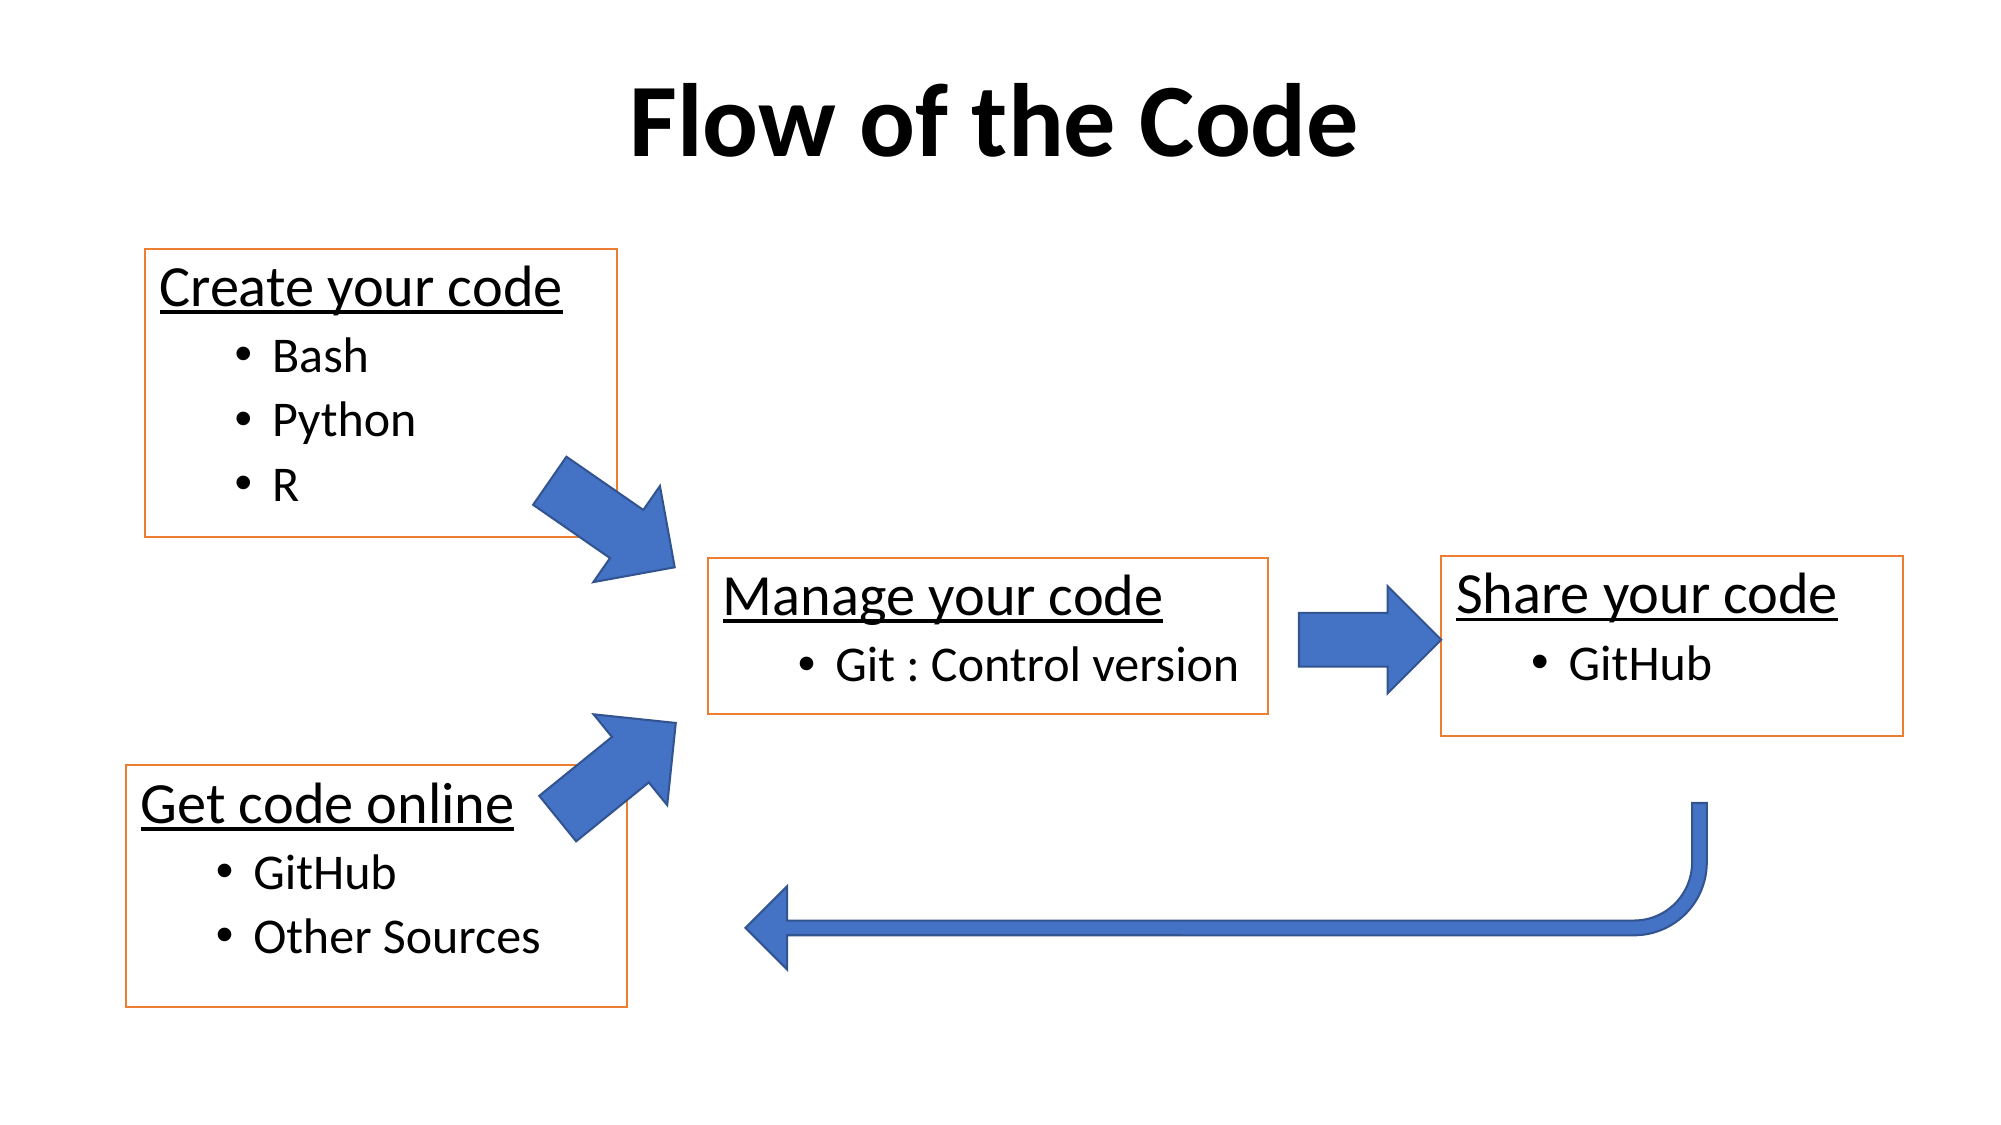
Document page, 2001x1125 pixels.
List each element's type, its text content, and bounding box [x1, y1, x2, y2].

text_box [531, 455, 676, 584]
text_box Flow of the Code [614, 44, 1376, 185]
text_box Get code online GitHub Other Sources [125, 764, 628, 1008]
text_box Create your code Bash Python R [144, 248, 618, 538]
text_box [744, 801, 1708, 973]
text_box [1297, 583, 1443, 696]
list Share your code GitHub [1440, 555, 1904, 737]
text_box [537, 713, 677, 843]
text_box Manage your code Git : Control version [707, 557, 1269, 715]
